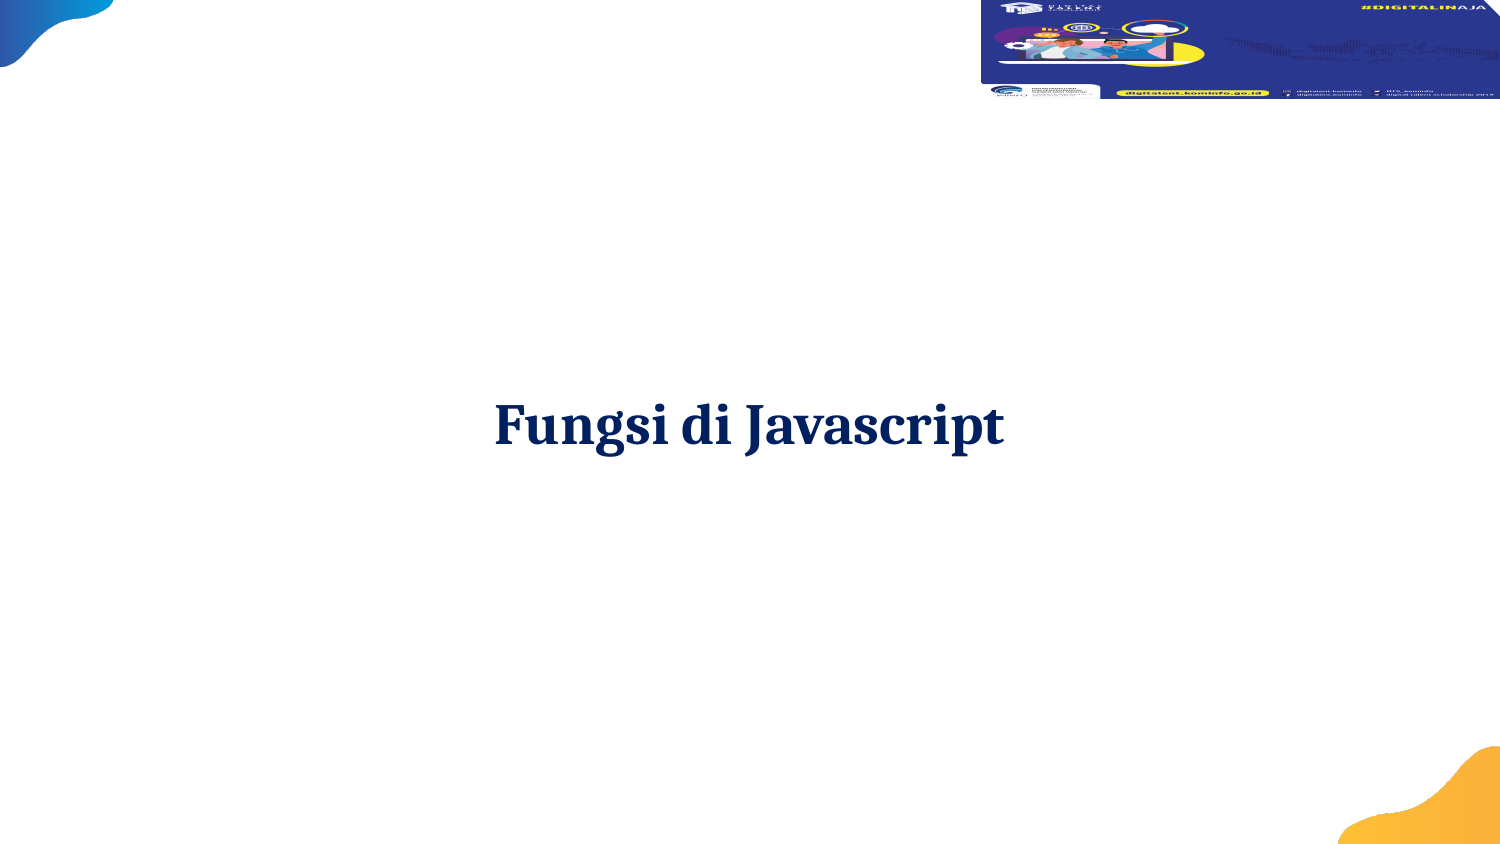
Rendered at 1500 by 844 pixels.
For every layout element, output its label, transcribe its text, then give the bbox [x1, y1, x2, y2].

text_box Fungsi di Javascript [286, 378, 1214, 464]
picture [0, 0, 115, 73]
picture [980, 0, 1500, 100]
picture [1335, 738, 1500, 844]
